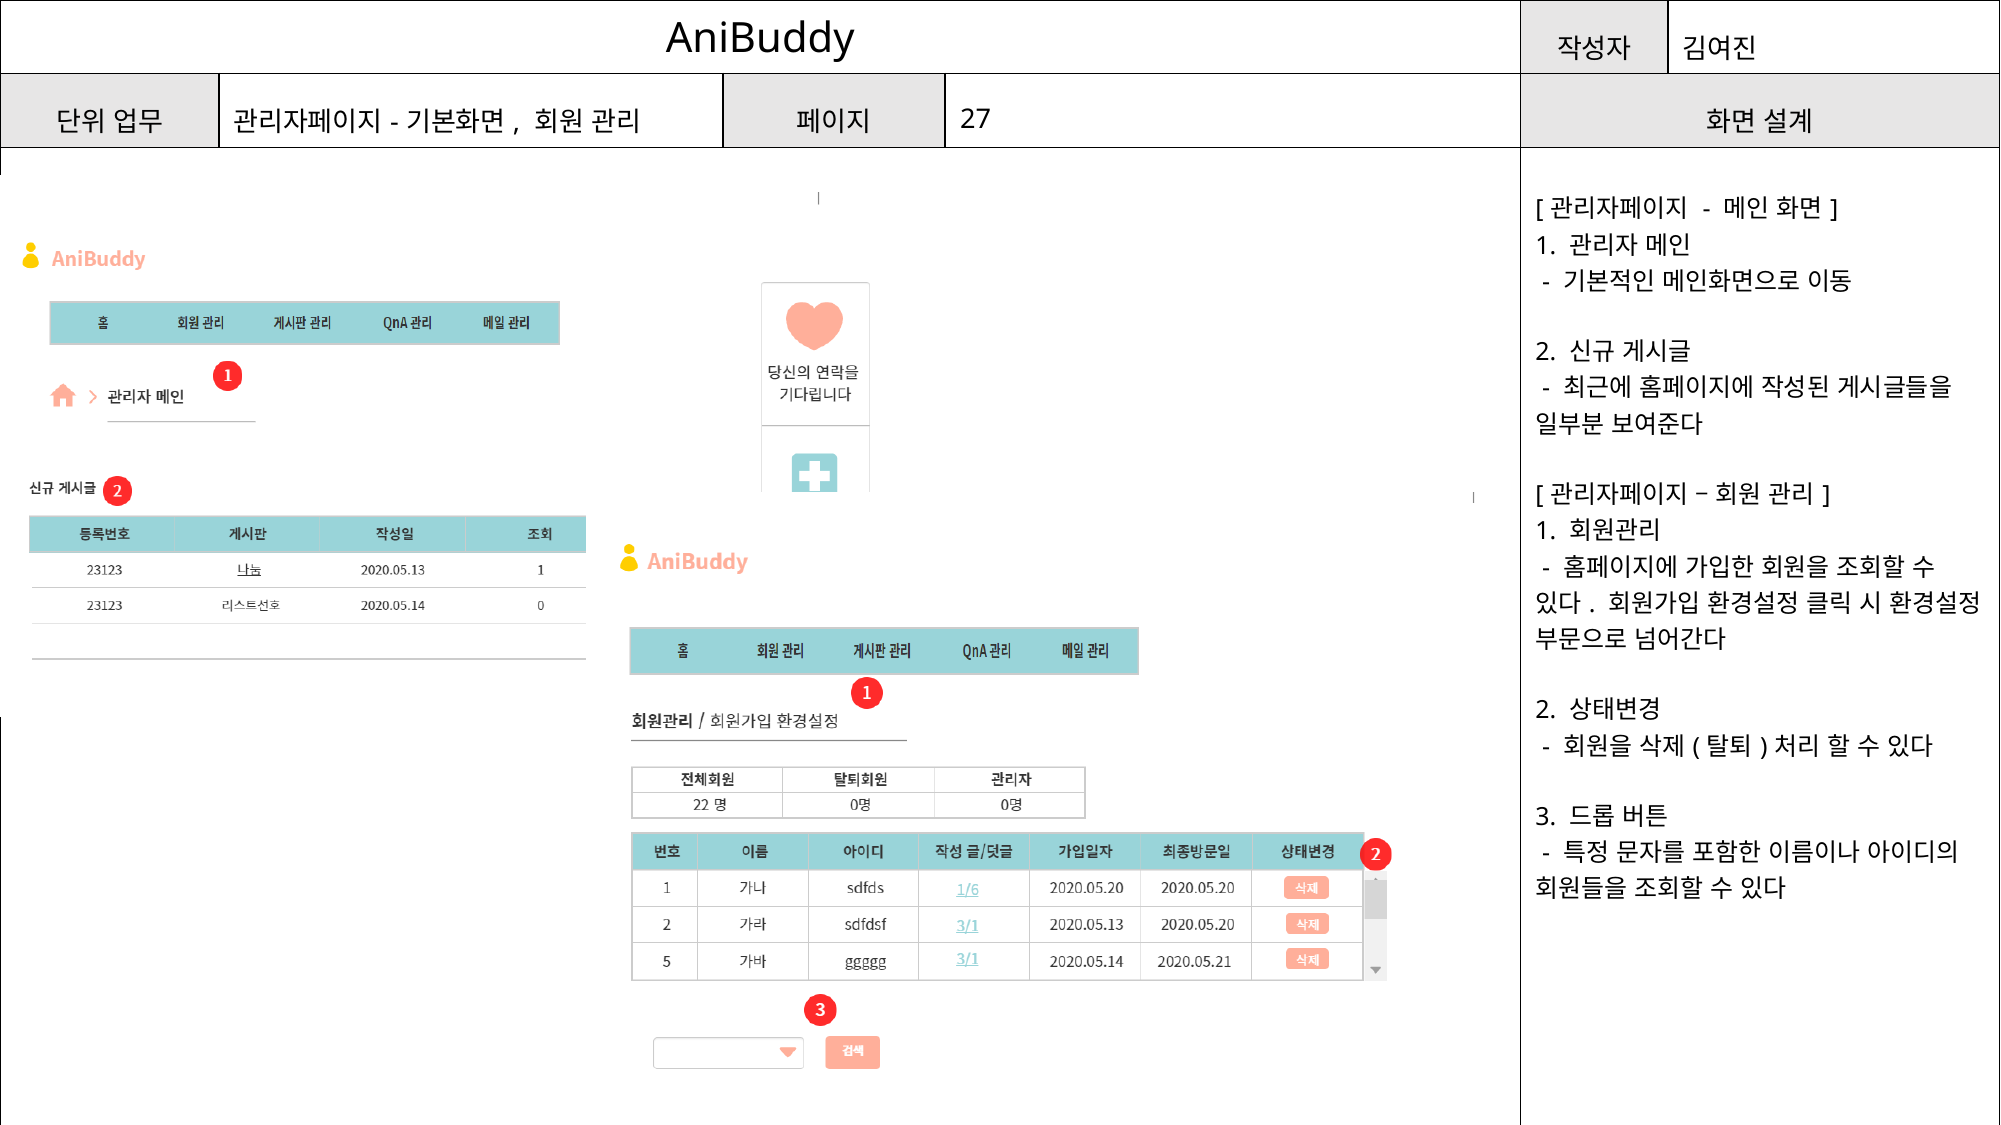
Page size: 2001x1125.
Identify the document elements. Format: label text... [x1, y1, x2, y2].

table_cell 27 [946, 74, 1520, 147]
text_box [0, 175, 925, 717]
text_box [586, 492, 1511, 1084]
table_cell 화면 설계 [1521, 74, 1999, 147]
table_cell 단위 업무 [1, 74, 218, 147]
table_cell [1, 148, 1520, 1125]
table_header 작성자 [1521, 1, 1667, 73]
table_header 김여진 [1669, 1, 1999, 73]
table_cell 페이지 [724, 74, 944, 147]
table_cell 관리자페이지-기본화면, 회원 관리 [220, 74, 722, 147]
table_cell [관리자페이지 - 메인 화면] 1. 관리자 메인 - 기본적인 메인화면으로 이동 2. 신규 게시글 - 최근에 홈페이지에 작성된 게시글들을 일부분 보여준다 [관리자페이지 – 회원 관리] 1. 회원관리 - 홈페이지에 가입한 회원을 조회할 수 있다. 회원가입 환경설정 클릭 시 환경설정 부문으로 넘어간다 2. 상태변경 - 회원을 삭제(탈퇴)처리 할 수 있다 3. 드롭 버튼 - 특정 문자를 포함한 이름이나 아이디의 회원들을 조회할 수 있다 [1521, 148, 1999, 1125]
table_header AniBuddy [1, 1, 1520, 73]
